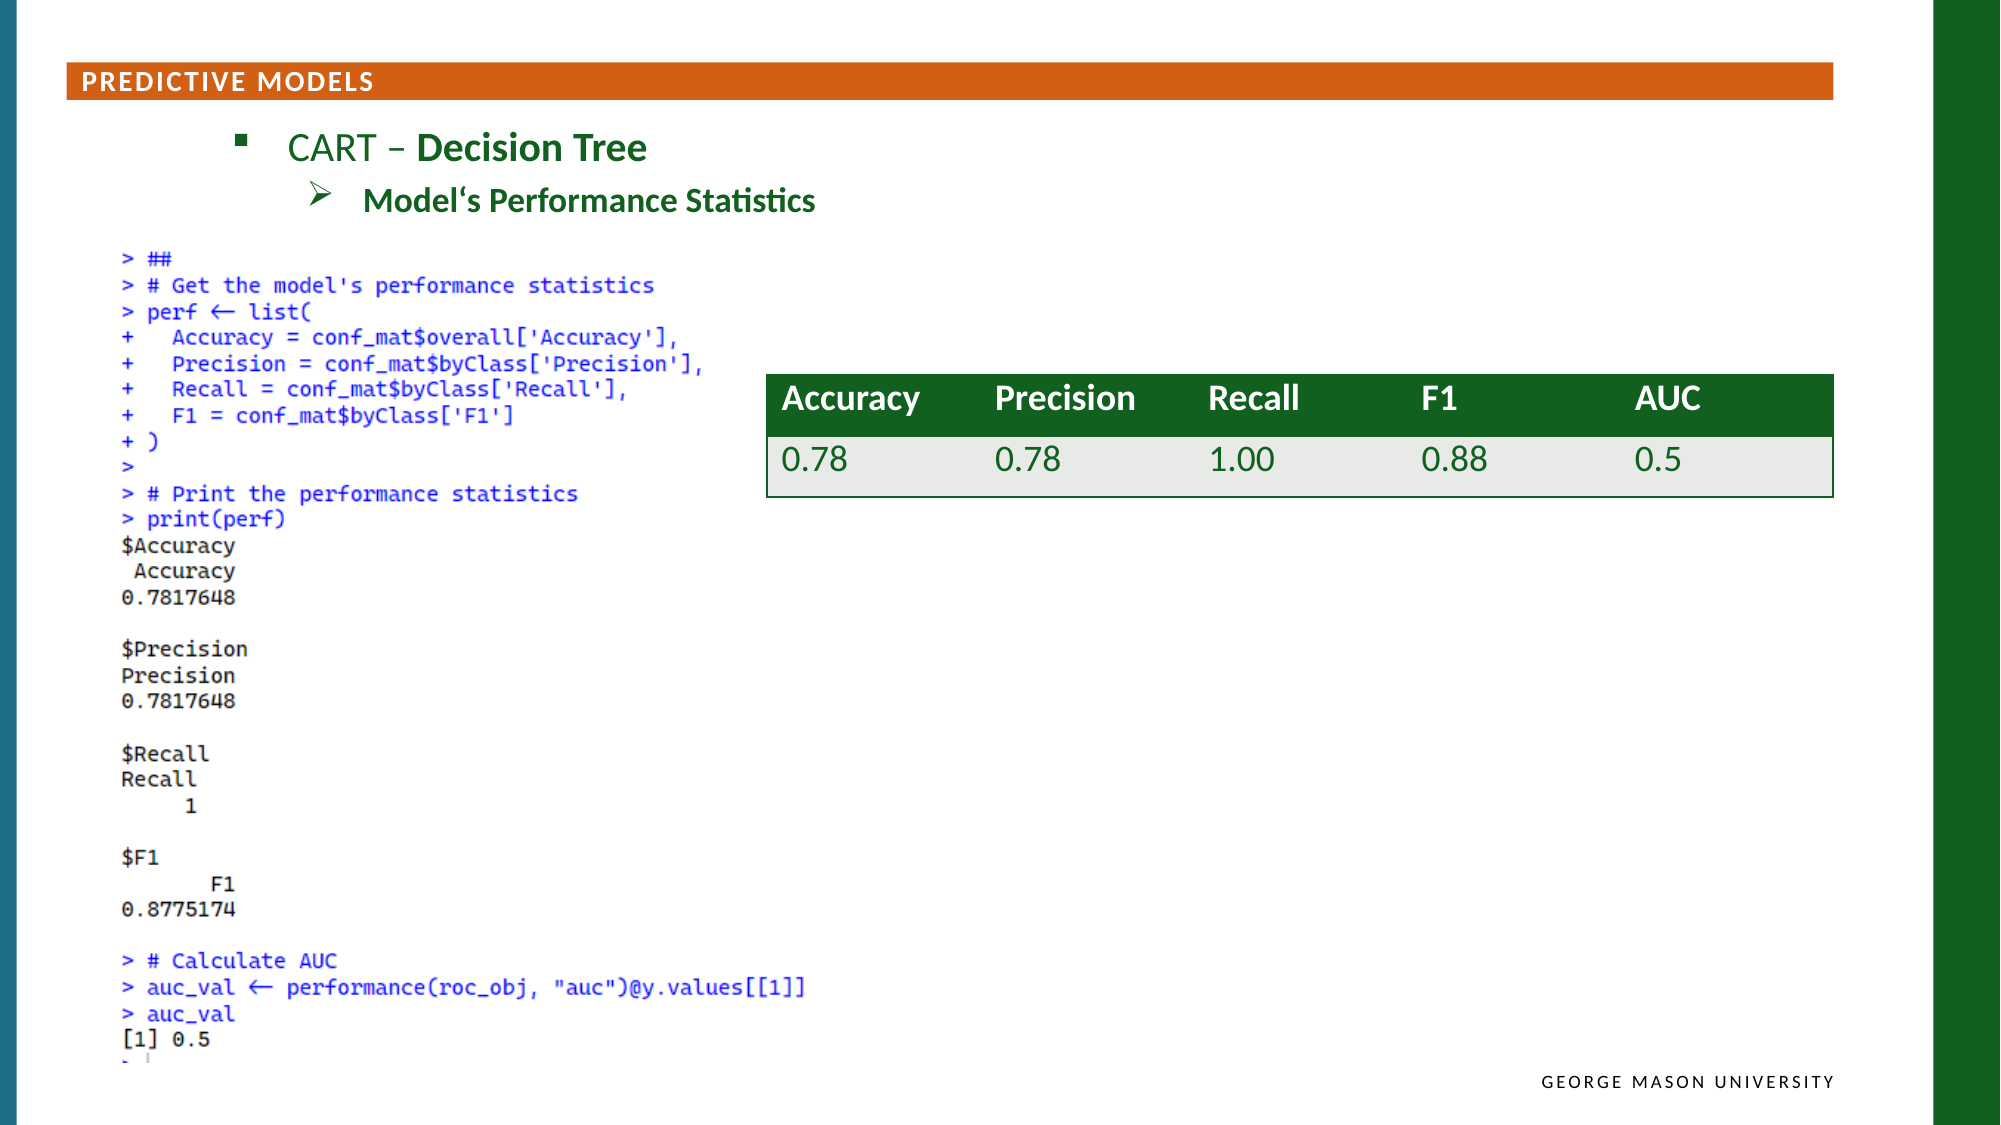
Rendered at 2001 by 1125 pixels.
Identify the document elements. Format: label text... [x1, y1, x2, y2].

table_header Recall [1193, 376, 1407, 435]
table_cell 0.78 [817, 437, 980, 496]
text_box CART – Decision Tree Model‘s Performance Statistics [66, 112, 1667, 238]
table_header Accuracy [817, 376, 980, 435]
table_cell 0.88 [1407, 437, 1620, 496]
table_header Precision [980, 376, 1193, 435]
list Predictive models [66, 62, 1834, 100]
table_header AUC [1620, 376, 1832, 435]
table_cell 1.00 [1193, 437, 1407, 496]
table_header F1 [1407, 376, 1620, 435]
table_cell 0.5 [1620, 437, 1832, 496]
table_cell 0.78 [980, 437, 1193, 496]
picture [117, 237, 810, 1063]
